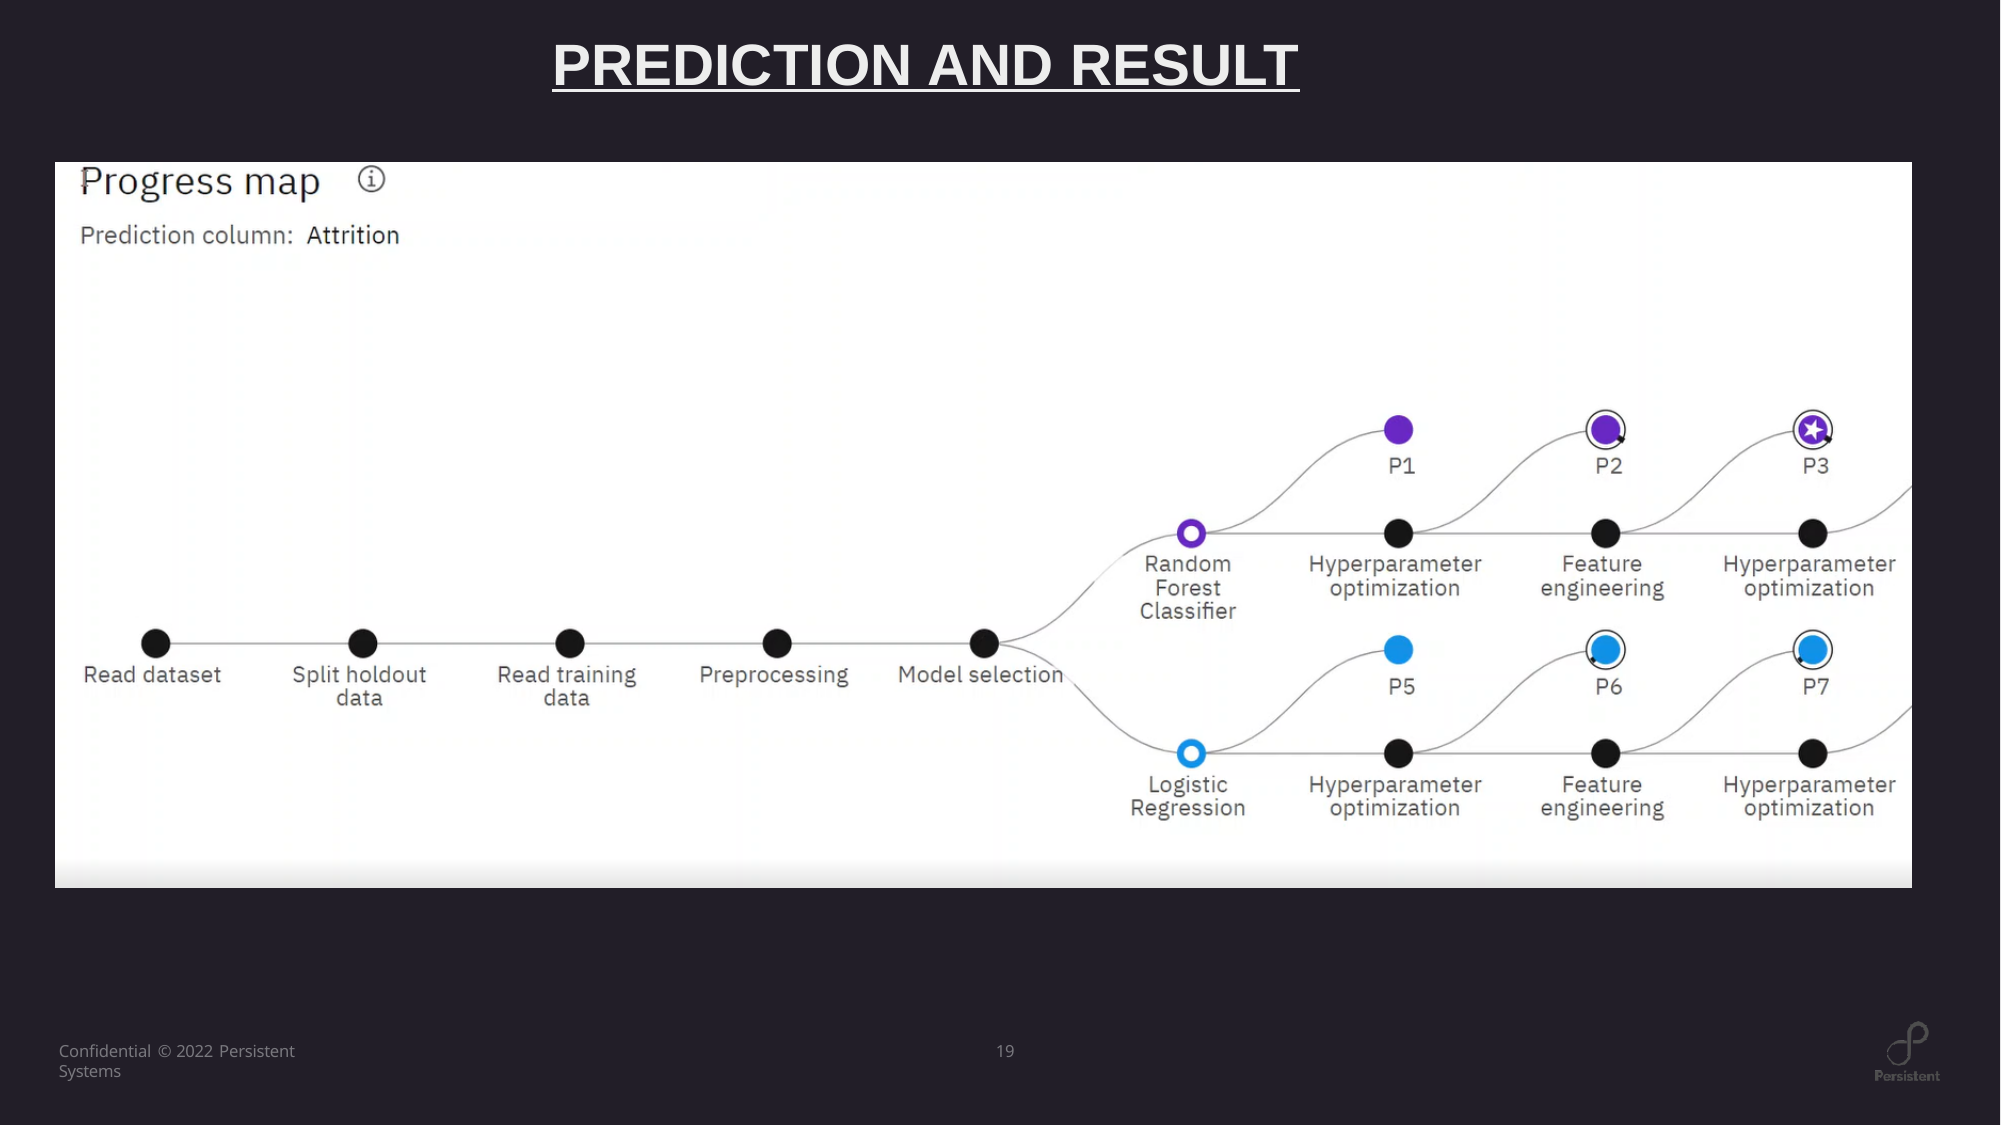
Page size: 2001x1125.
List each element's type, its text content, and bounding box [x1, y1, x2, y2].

slide_number 19 [989, 1040, 1025, 1125]
text_box Confidential © 2022 Persistent Systems [56, 1040, 355, 1082]
picture [54, 162, 1913, 888]
title PREDICTION AND RESULT [550, 24, 2000, 216]
picture [1875, 1021, 1940, 1082]
